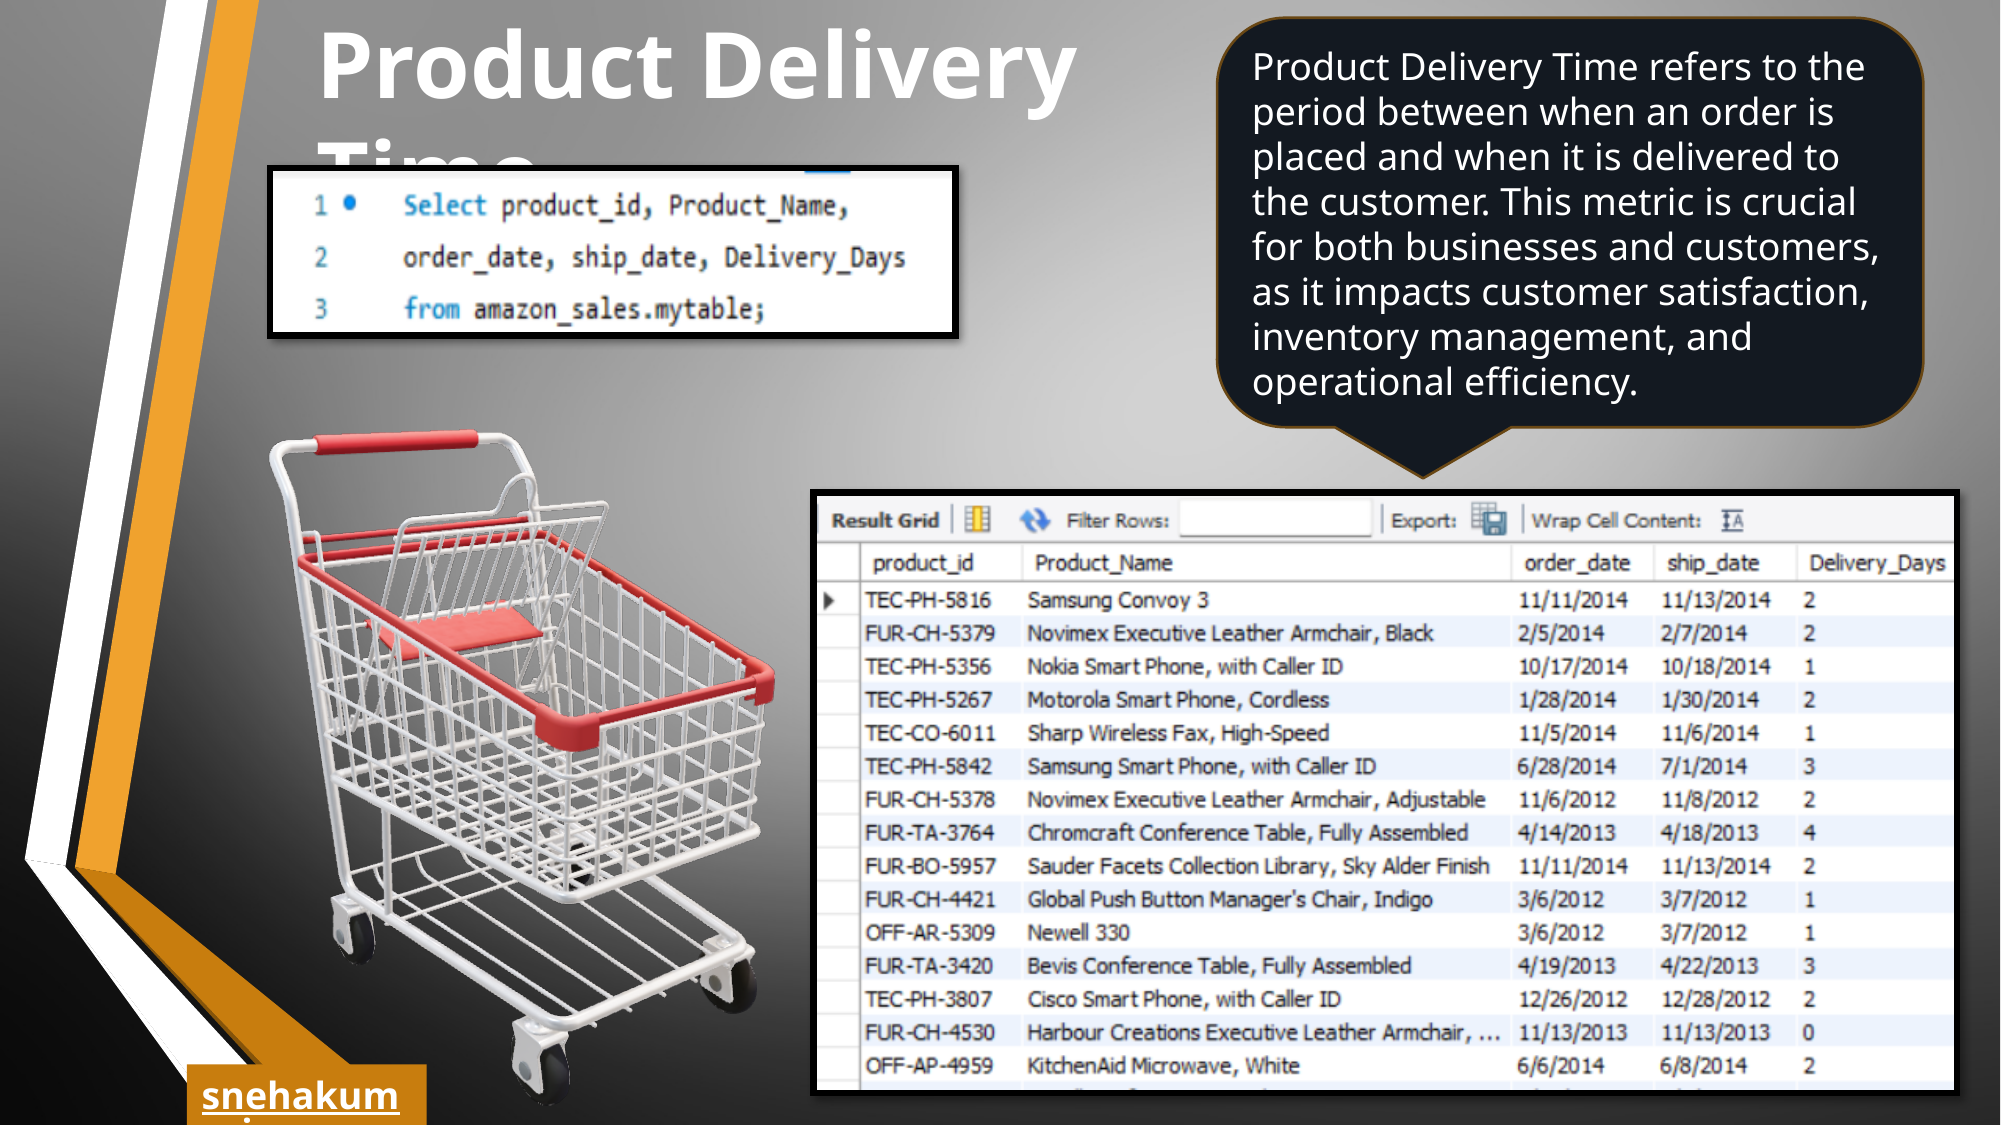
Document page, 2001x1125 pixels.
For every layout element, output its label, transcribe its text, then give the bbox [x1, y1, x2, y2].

picture [816, 495, 1955, 1090]
text_box snehakumari [186, 1064, 427, 1125]
picture [250, 170, 953, 1112]
text_box Product Delivery Time [301, 0, 1218, 235]
text_box Product Delivery Time refers to the period between when an order is placed and when it is delivered to the customer. This metric is crucial for both businesses and customers, as it impacts customer satisfaction, inventory management, and operational efficiency. [1215, 16, 1925, 480]
